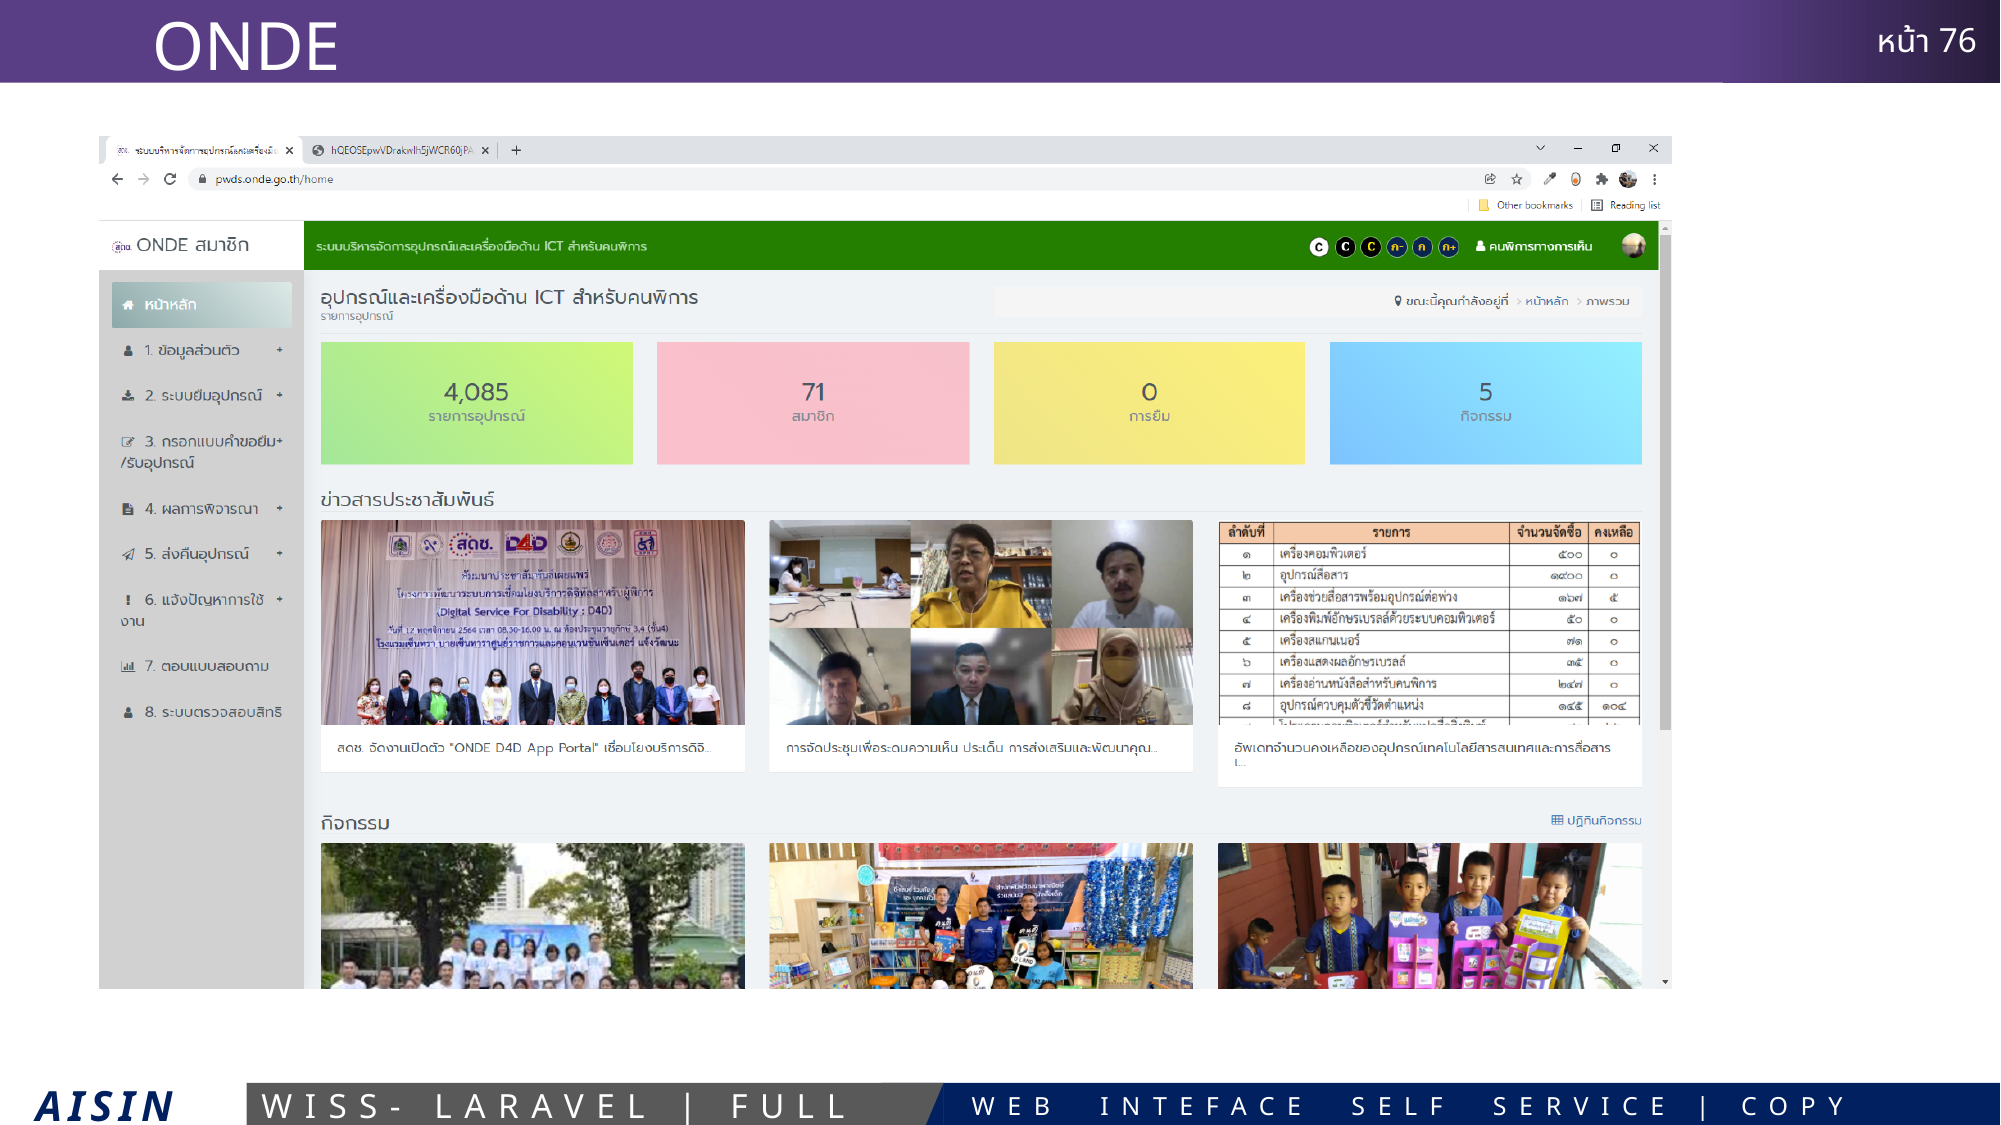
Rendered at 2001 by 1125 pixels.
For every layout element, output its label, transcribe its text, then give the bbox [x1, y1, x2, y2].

picture [99, 136, 1672, 989]
title ONDE [137, 0, 1863, 99]
